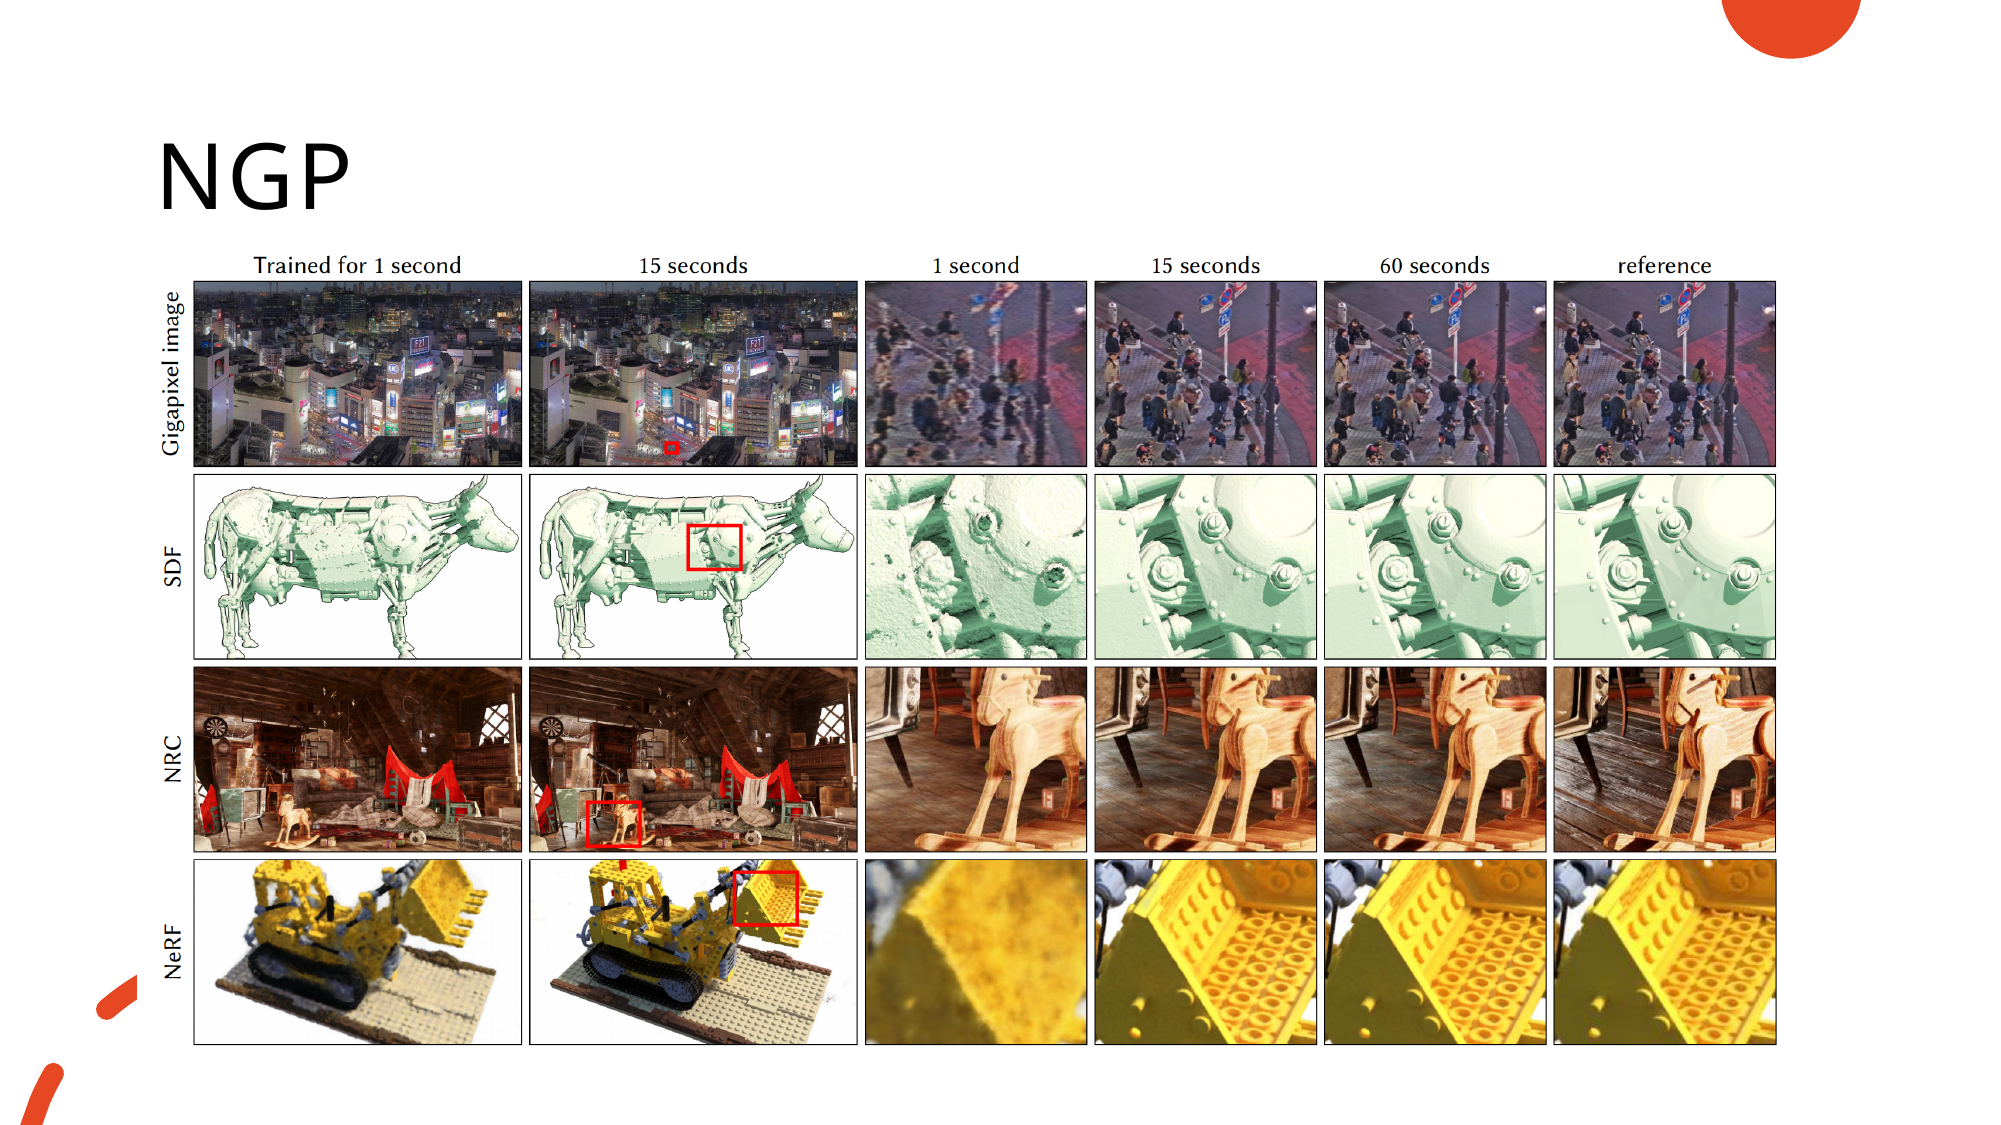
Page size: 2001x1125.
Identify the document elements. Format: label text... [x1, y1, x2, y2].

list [137, 244, 1791, 1059]
title NGP [137, 59, 1863, 278]
